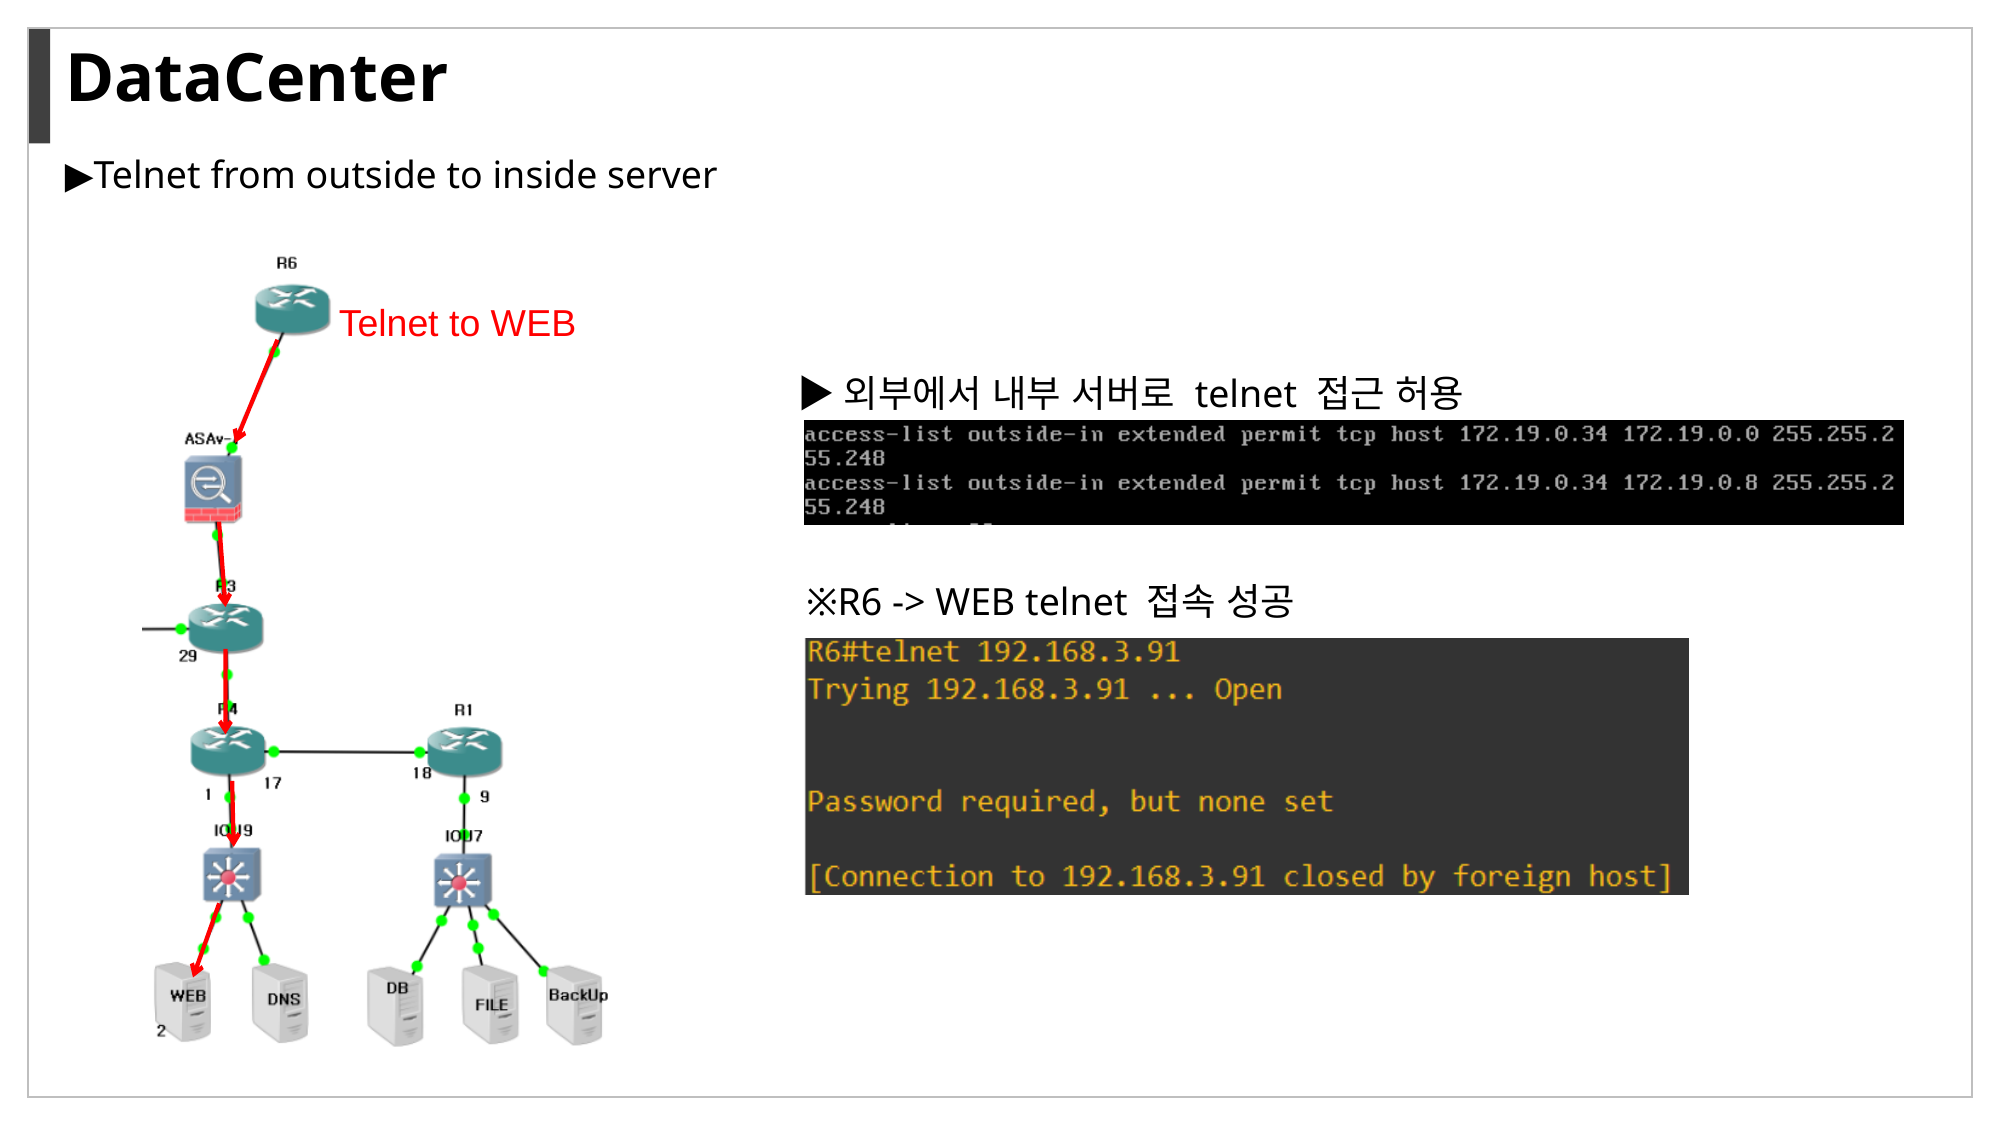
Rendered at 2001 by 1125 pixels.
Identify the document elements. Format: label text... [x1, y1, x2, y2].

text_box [219, 521, 226, 608]
picture [142, 223, 654, 1054]
picture [804, 638, 1689, 895]
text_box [235, 339, 278, 443]
picture [804, 420, 1904, 525]
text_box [192, 903, 220, 978]
text_box ▶외부에서 내부 서버로 telnet 접근 허용 [782, 361, 1515, 422]
text_box ▶Telnet from outside to inside server [49, 143, 747, 203]
text_box [27, 27, 1973, 1098]
text_box ※R6 -> WEB telnet 접속 성공 [791, 570, 1508, 630]
